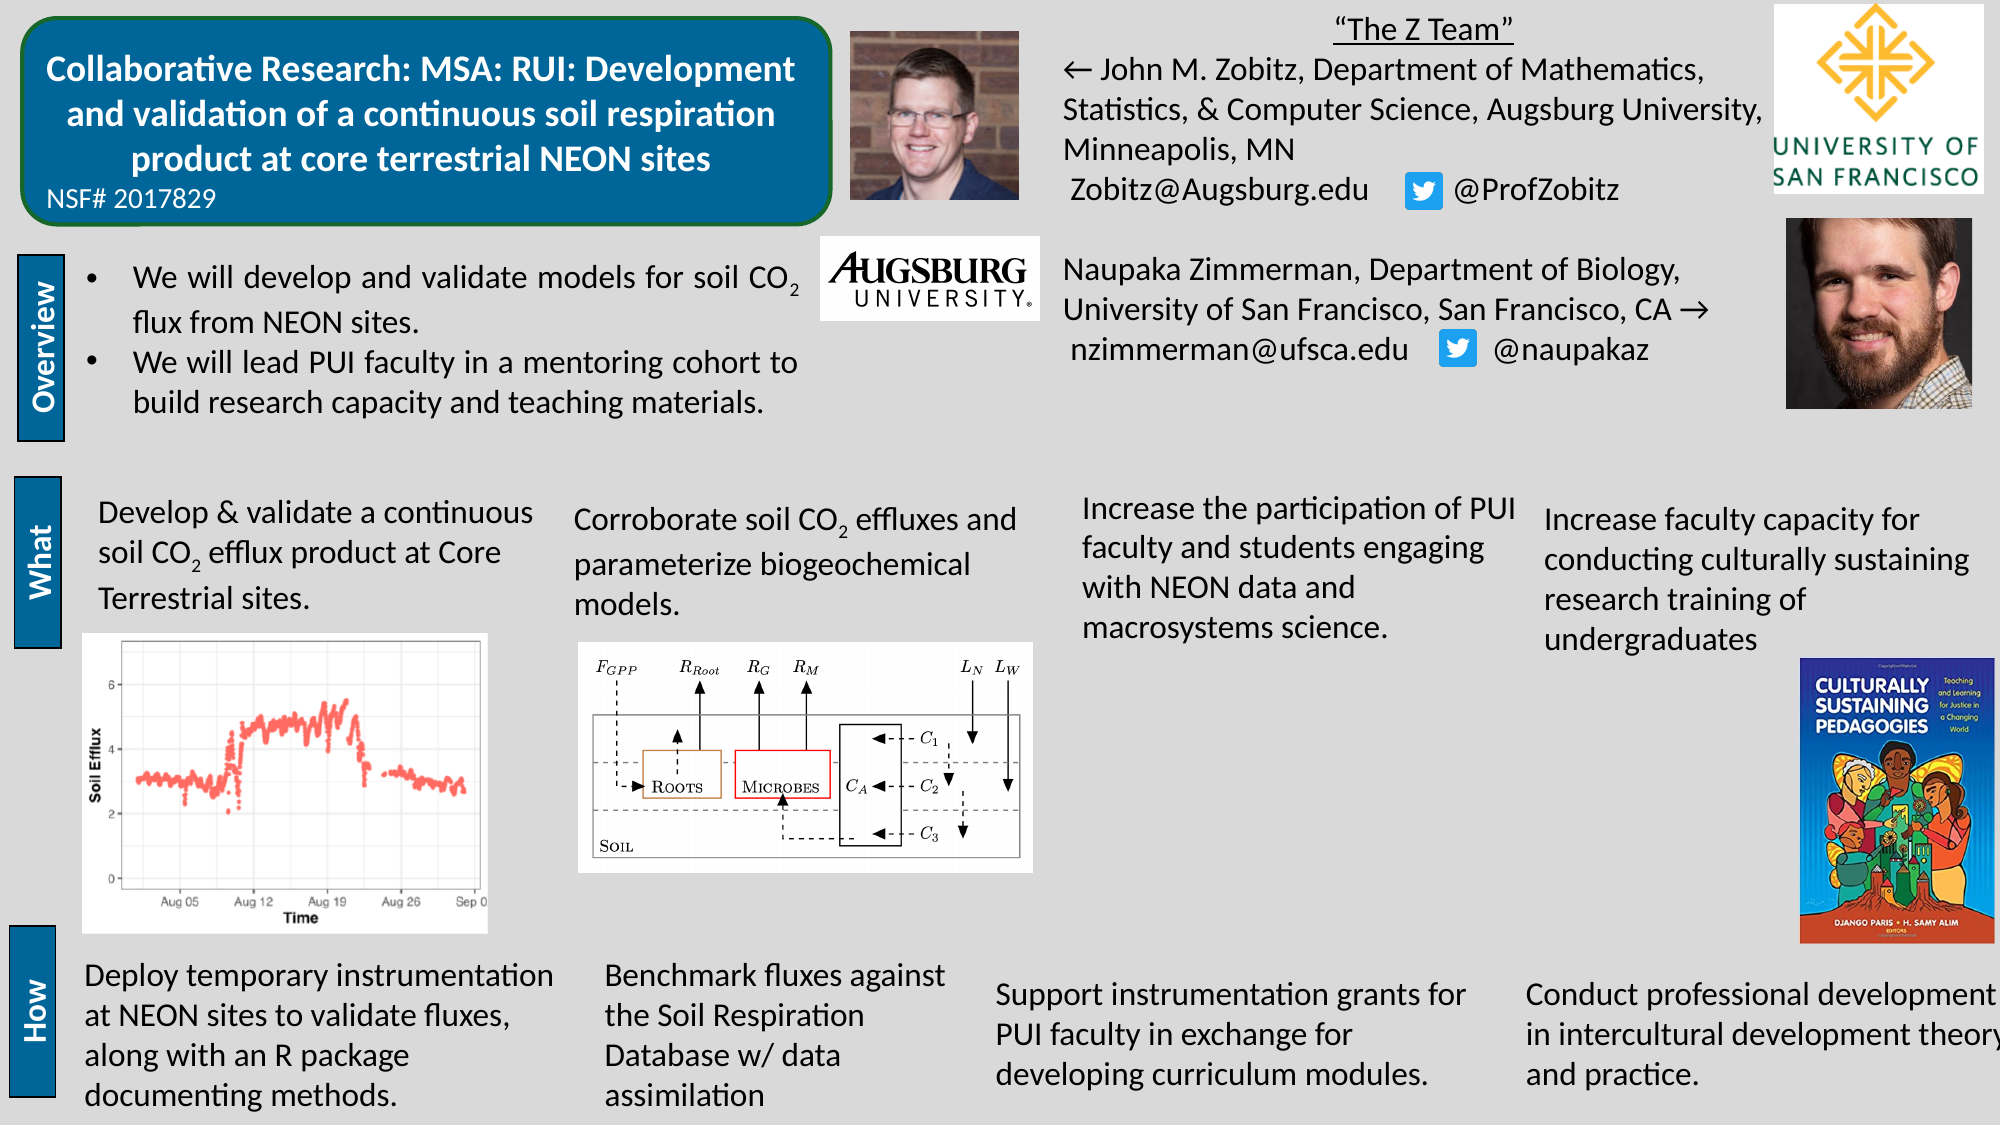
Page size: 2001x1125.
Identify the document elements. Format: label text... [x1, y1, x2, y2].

picture [1799, 657, 1995, 944]
picture [1439, 328, 1477, 367]
text_box Corroborate soil CO2 effluxes and parameterize biogeochemical models. [567, 494, 1030, 626]
text_box How [9, 926, 56, 1097]
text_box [17, 251, 806, 441]
text_box Conduct professional development in intercultural development theory and practice. [1519, 968, 2000, 1095]
text_box Benchmark fluxes against the Soil Respiration Database w/ data assimilation [598, 949, 960, 1116]
picture [820, 236, 1040, 322]
picture [1785, 217, 1973, 409]
picture [1404, 171, 1443, 210]
text_box Increase faculty capacity for conducting culturally sustaining research training of undergraduates [1537, 493, 2000, 660]
text_box [26, 18, 831, 207]
picture [68, 619, 522, 939]
text_box Develop & validate a continuous soil CO2 efflux product at Core Terrestrial sites. [91, 487, 543, 619]
text_box Support instrumentation grants for PUI faculty in exchange for developing curriculum modules. [989, 968, 1477, 1095]
picture [578, 642, 1033, 873]
text_box What [14, 477, 61, 649]
picture [850, 31, 1019, 200]
text_box Increase the participation of PUI faculty and students engaging with NEON data and macrosystems science. [1075, 482, 1538, 649]
text_box Deploy temporary instrumentation at NEON sites to validate fluxes, along with an R package documenting methods. [78, 950, 587, 1117]
text_box [522, 587, 739, 881]
picture [1773, 3, 1985, 195]
title Collaborative Research: MSA: RUI: Development and validation of a continuous soil respiration product at core terrestrial NEON sites NSF# 2017829 [17, 36, 826, 234]
text_box “The Z Team” ← John M. Zobitz, Department of Mathematics, Statistics, & Computer Science, Augsburg University, Minneapolis, MN Zobitz@Augsburg.edu @ProfZobitz Naupaka Zimmerman, Department of Biology, University of San Francisco, San Francisco, CA → nzimmerman@ufsca.edu @naupakaz [1048, 0, 1800, 414]
